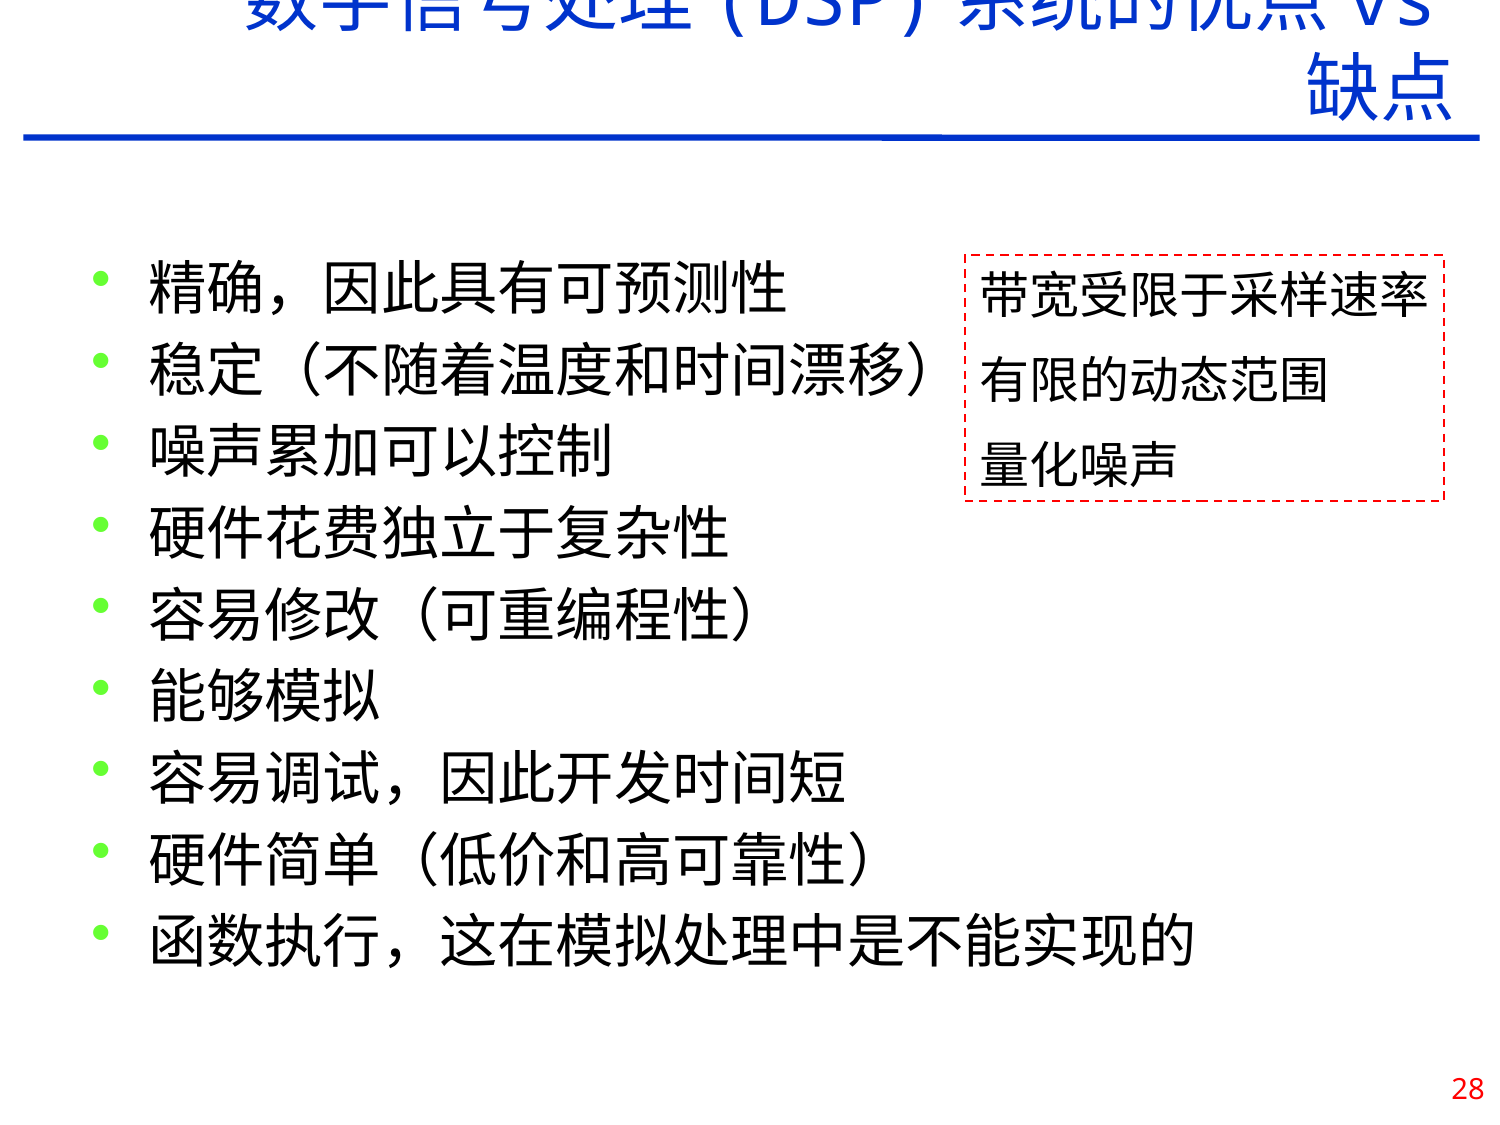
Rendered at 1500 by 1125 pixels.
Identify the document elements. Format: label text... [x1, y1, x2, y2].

list 精确，因此具有可预测性 稳定（不随着温度和时间漂移） 噪声累加可以控制 硬件花费独立于复杂性 容易修改（可重编程性） 能够模拟 容易调试，因此开发时间短 硬件简单（低价和高可靠性） 函数执行，这在模拟处理中是不能实现的 [76, 243, 1300, 905]
slide_number 28 [1187, 1062, 1500, 1125]
text_box 数字信号处理(DSP)系统的优点vs缺点 [195, 31, 1471, 139]
text_box 带宽受限于采样速率 有限的动态范围 量化噪声 [964, 255, 1445, 501]
